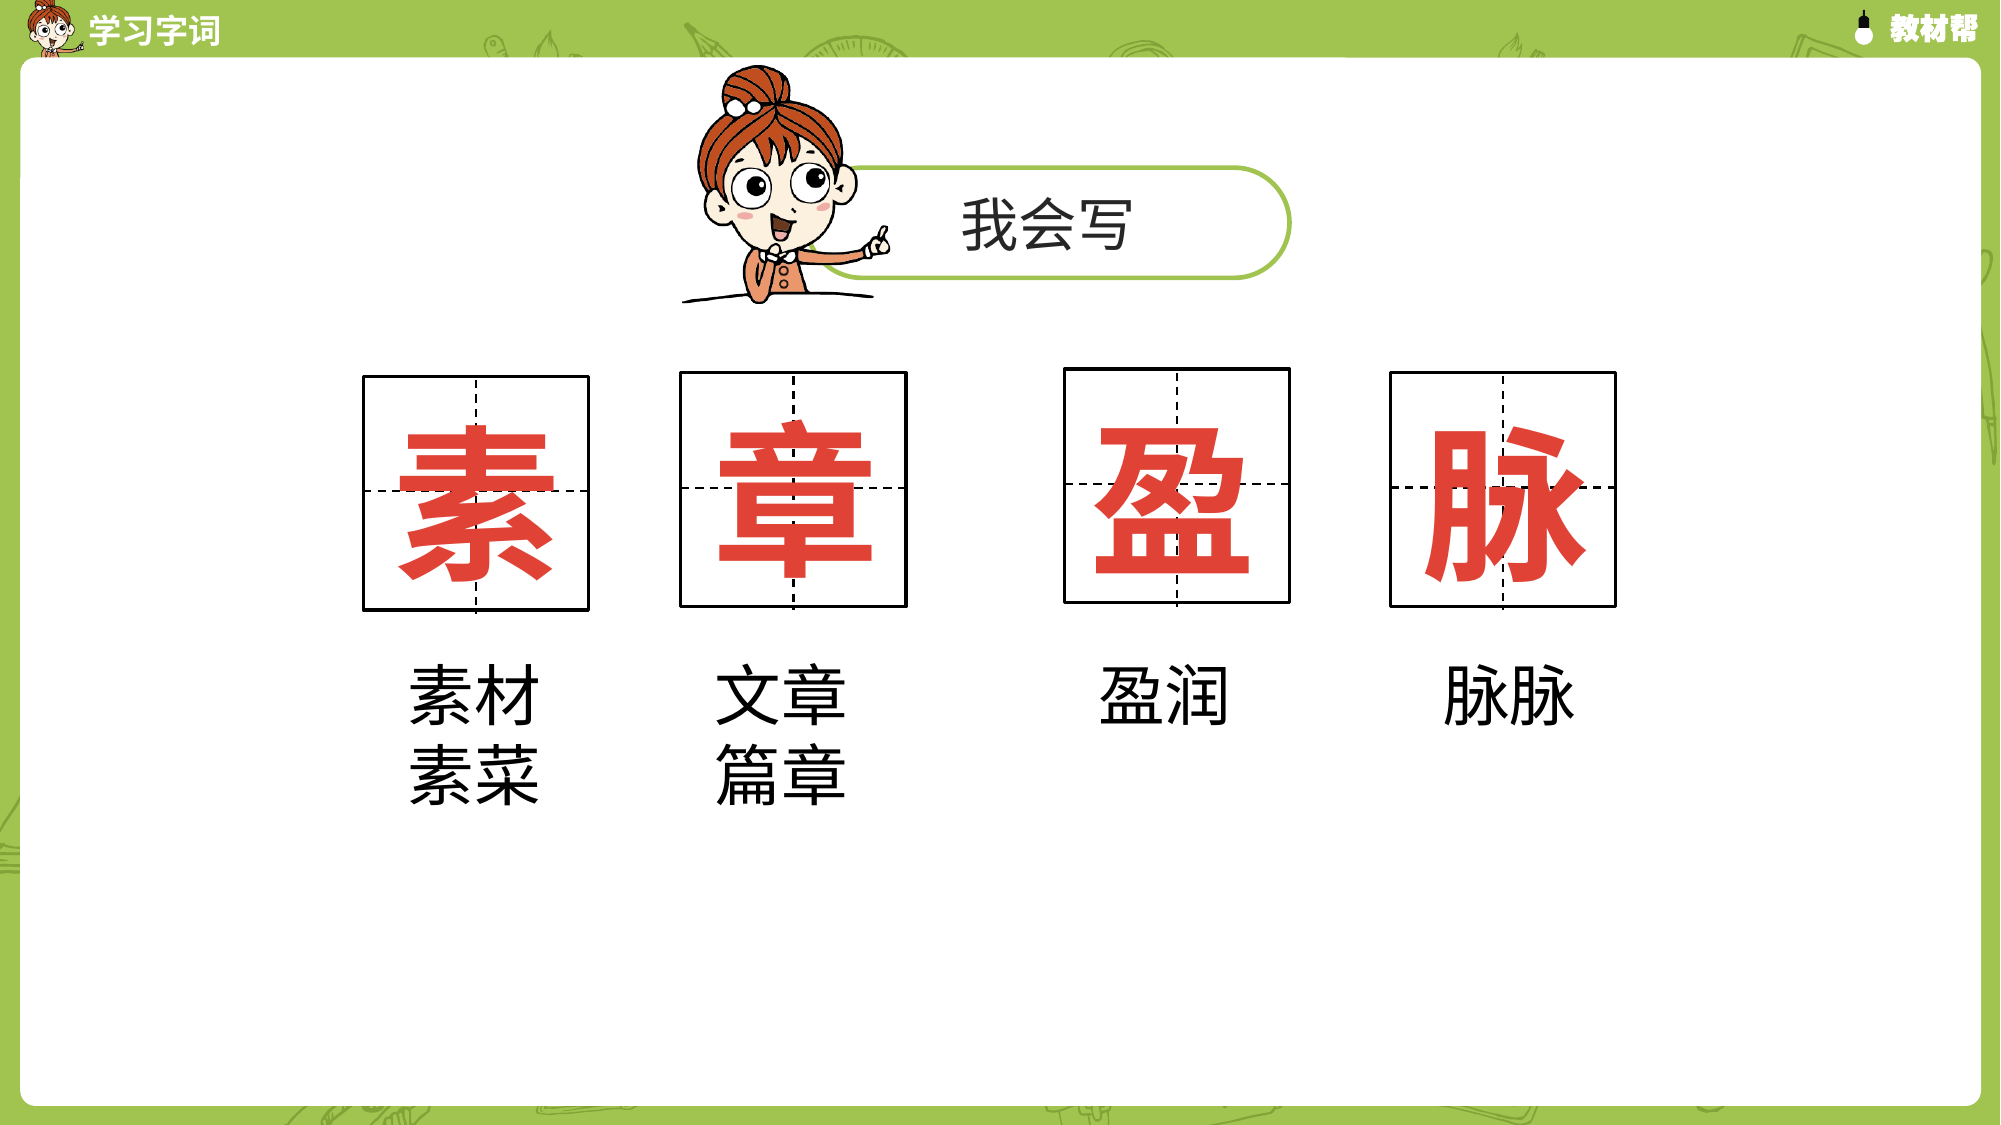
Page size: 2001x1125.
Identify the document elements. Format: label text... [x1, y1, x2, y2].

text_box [1390, 372, 1616, 610]
text_box 盈润 [1083, 646, 1271, 742]
text_box 脉脉 [1428, 646, 1616, 742]
text_box 我会写 [957, 167, 1290, 278]
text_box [1064, 369, 1290, 607]
picture [23, 0, 84, 63]
picture [656, 65, 957, 304]
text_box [680, 372, 906, 611]
text_box 素材 素菜 [392, 646, 580, 902]
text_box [363, 376, 589, 614]
text_box 文章 篇章 [699, 646, 887, 822]
